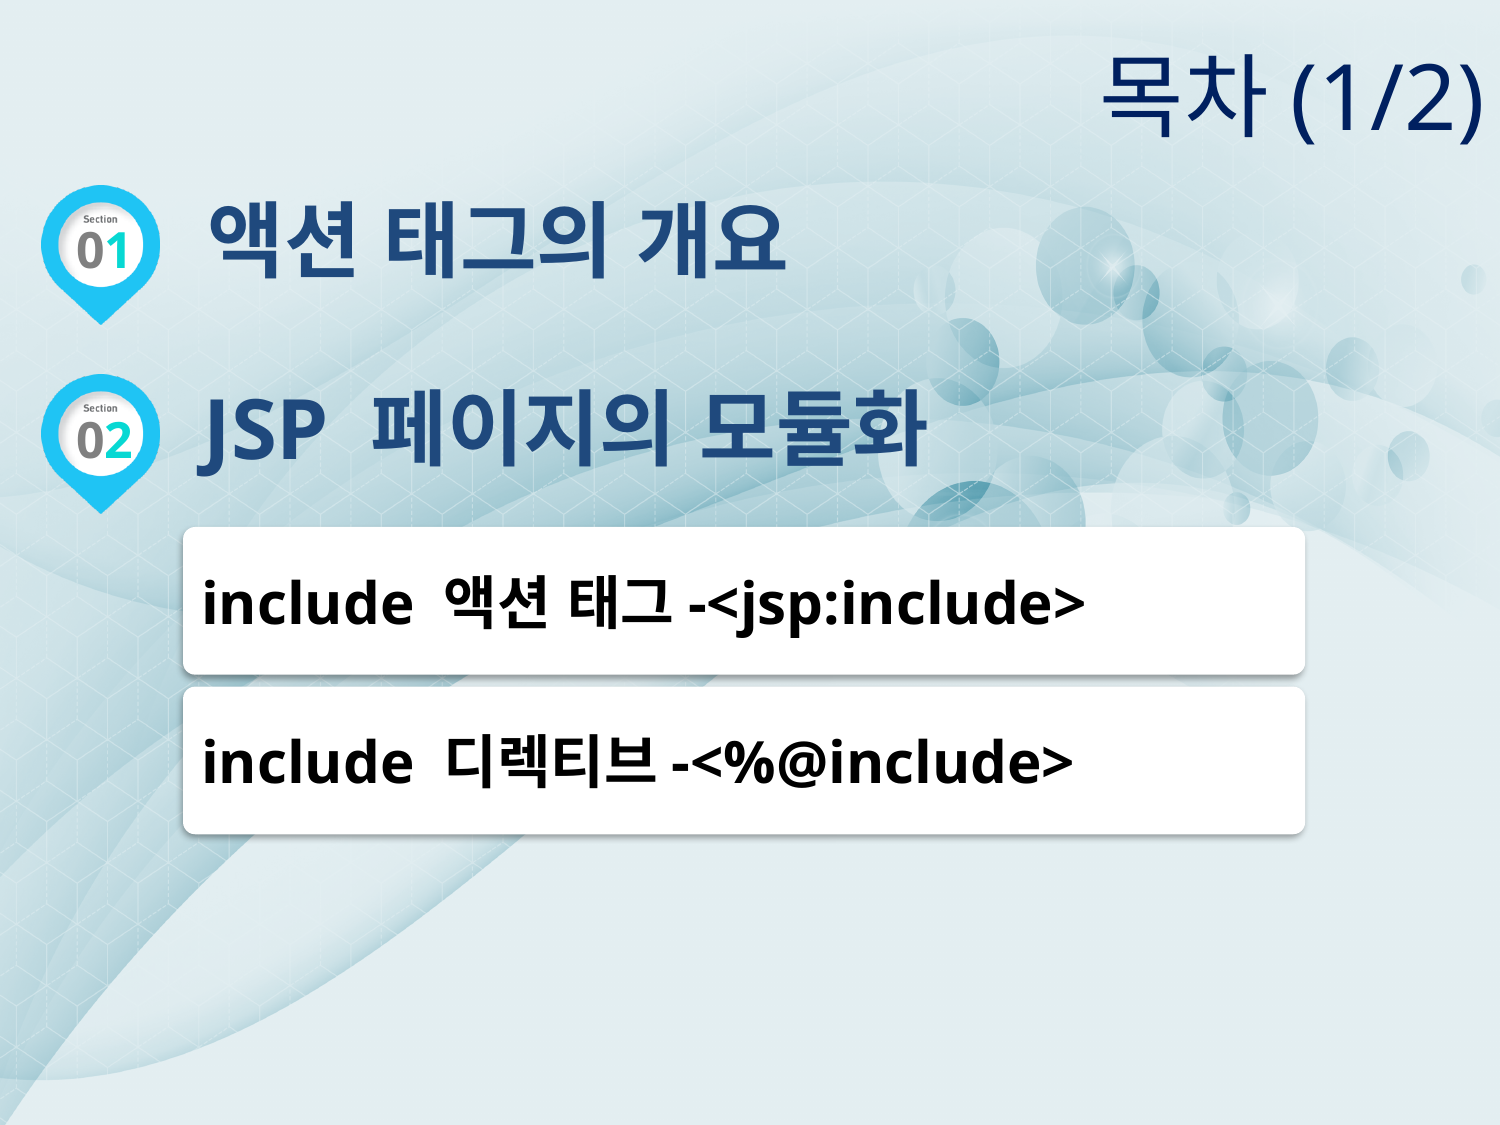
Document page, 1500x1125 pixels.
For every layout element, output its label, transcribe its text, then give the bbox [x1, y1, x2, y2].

text_box include 액션 태그-<jsp:include> [180, 524, 1308, 677]
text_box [40, 373, 160, 514]
text_box 액션 태그의 개요 [192, 184, 805, 296]
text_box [40, 184, 160, 325]
text_box JSP 페이지의 모듈화 [188, 373, 945, 485]
text_box include 디렉티브-<%@include> [180, 684, 1308, 837]
title 목차(1/2) [0, 0, 1500, 188]
